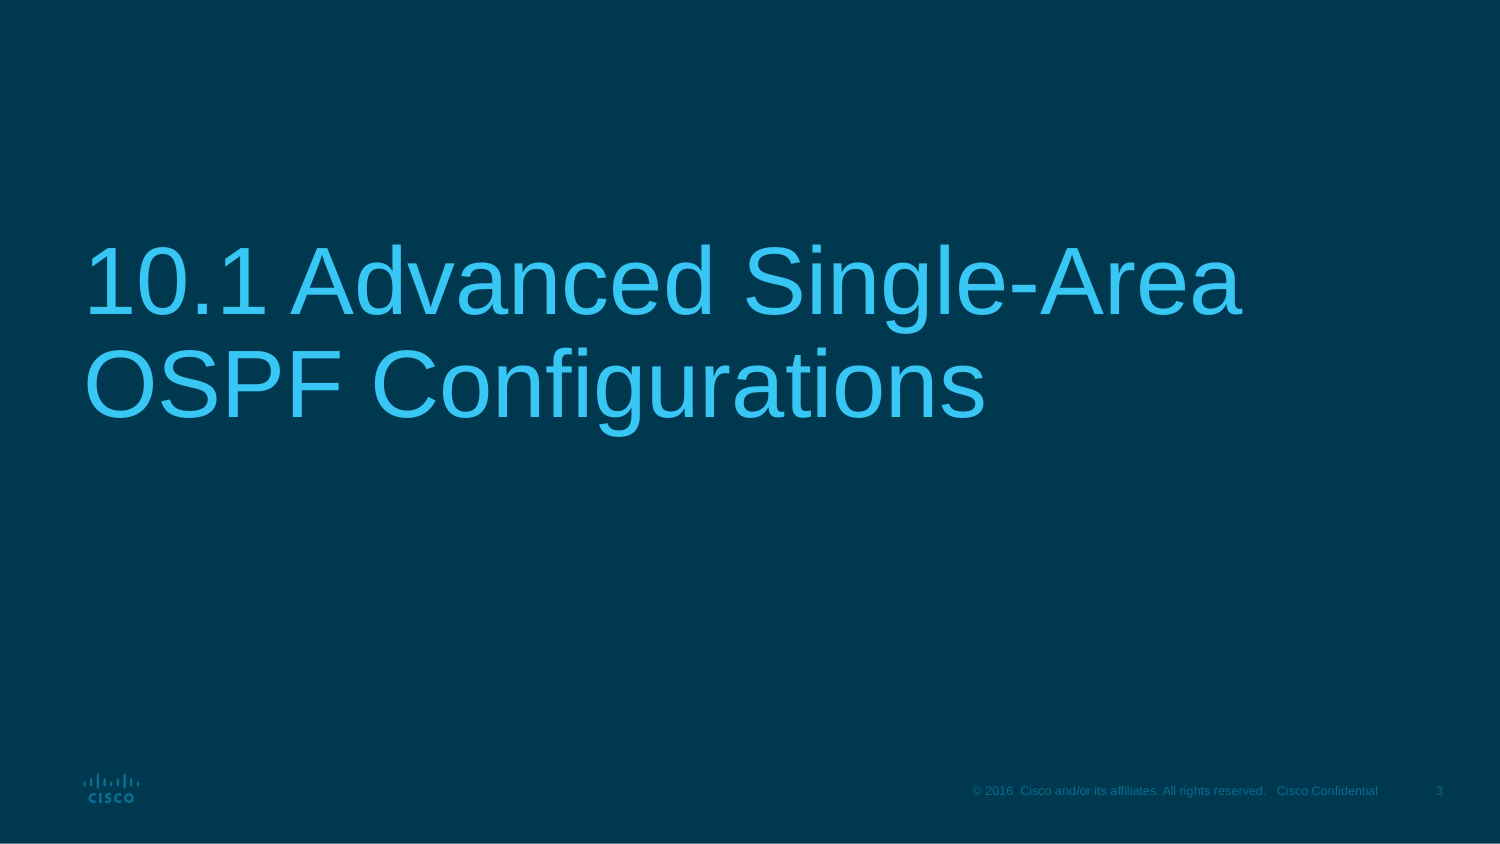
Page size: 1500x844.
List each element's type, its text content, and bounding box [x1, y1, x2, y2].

title 10.1 Advanced Single-Area OSPF Configurations [68, 150, 1315, 446]
